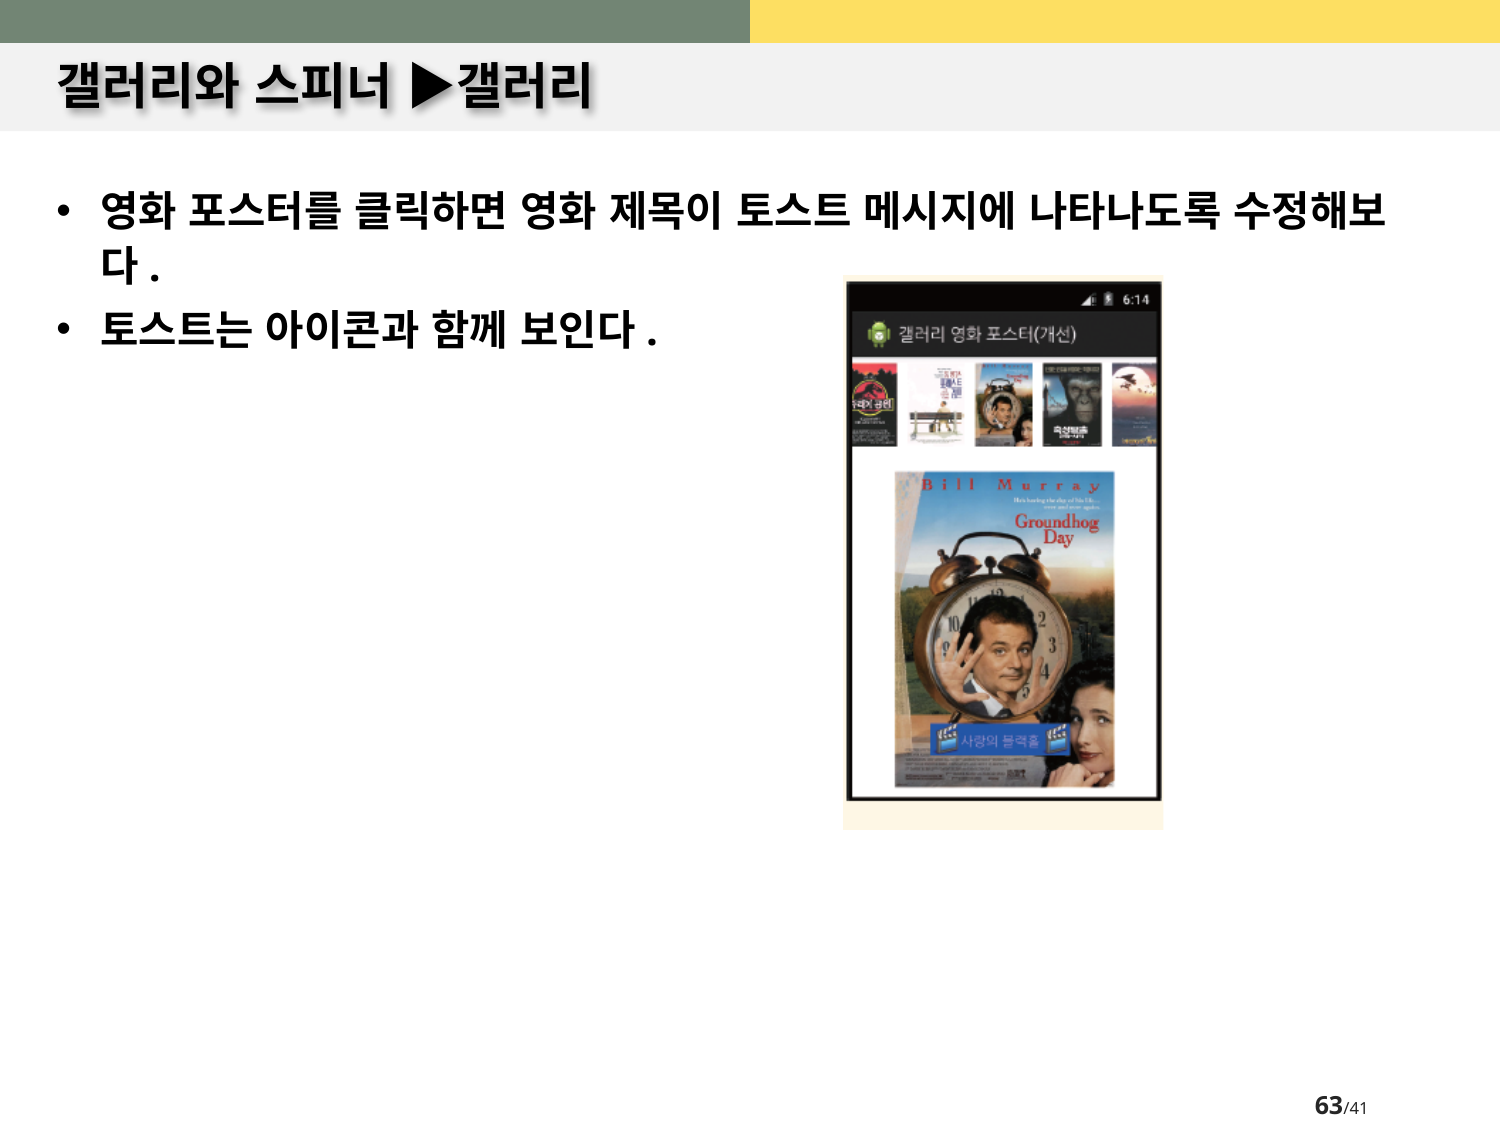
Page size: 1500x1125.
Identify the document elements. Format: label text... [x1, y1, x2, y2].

list 영화 포스터를 클릭하면 영화 제목이 토스트 메시지에 나타나도록 수정해보다. 토스트는 아이콘과 함께 보인다. [41, 172, 1459, 1048]
picture [842, 275, 1164, 830]
title 갤러리와 스피너 ▶갤러리 [41, 42, 1459, 128]
